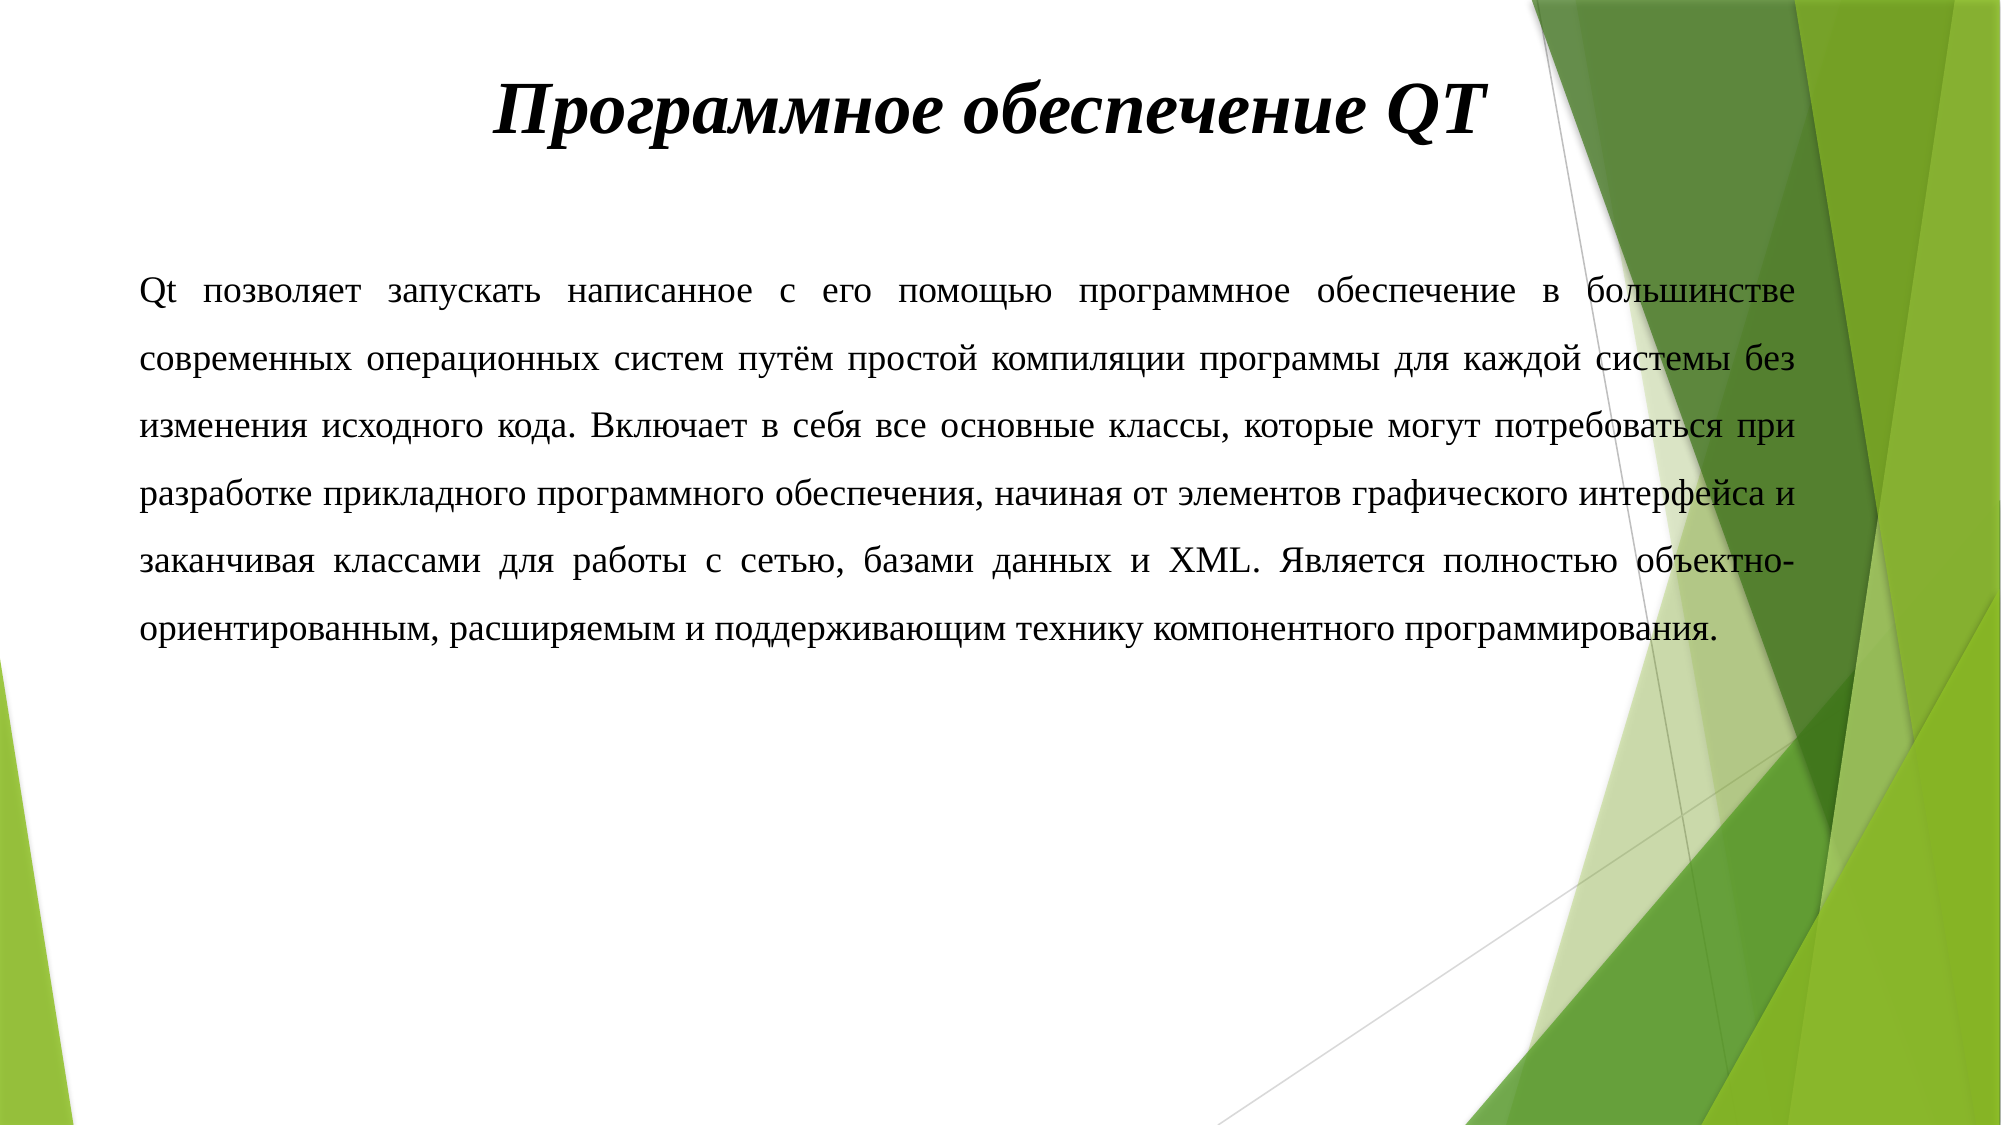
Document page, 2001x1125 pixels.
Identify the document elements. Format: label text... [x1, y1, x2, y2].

title Программное обеспечение QT [285, 50, 1696, 205]
text_box Qt позволяет запускать написанное с его помощью программное обеспечение в большинстве современных операционных систем путём простой компиляции программы для каждой системы без изменения исходного кода. Включает в себя все основные классы, которые могут потребоваться при разработке прикладного программного обеспечения, начиная от элементов графического интерфейса и заканчивая классами для работы с сетью, базами данных и XML. Является полностью объектно-ориентированным, расширяемым и поддерживающим технику компонентного программирования. [124, 235, 1812, 656]
